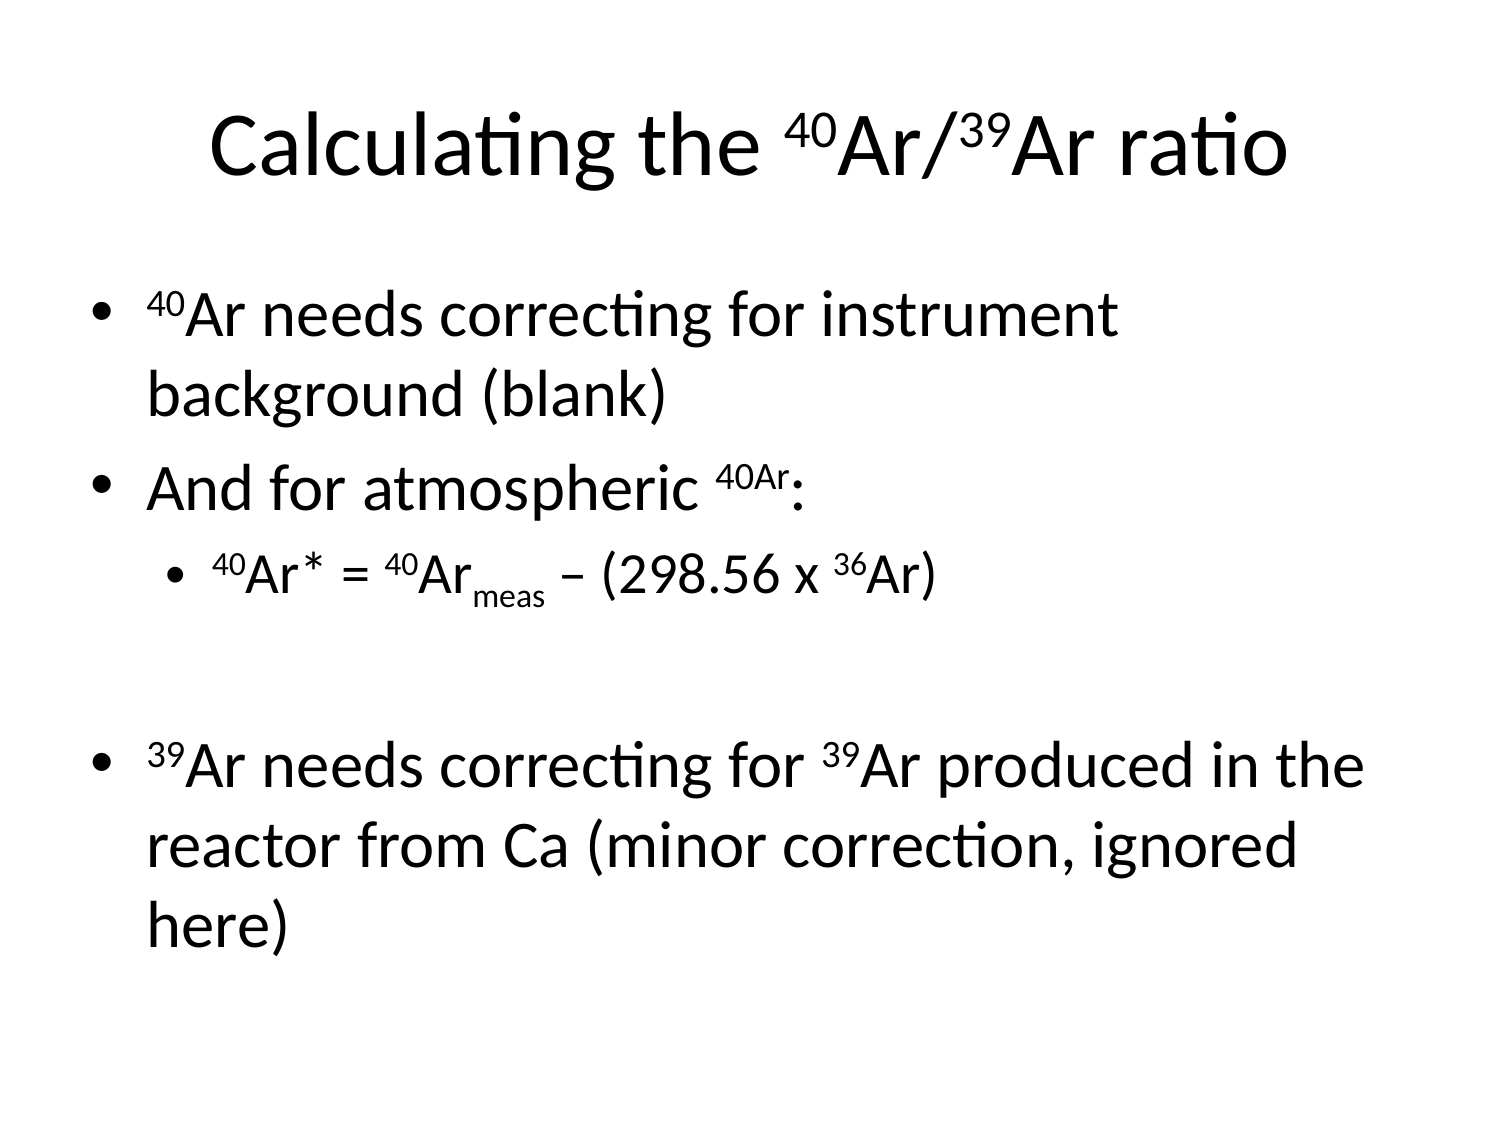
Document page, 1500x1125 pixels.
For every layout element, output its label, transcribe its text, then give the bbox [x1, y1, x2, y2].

list 40Ar needs correcting for instrument background (blank) And for atmospheric 40Ar: 40Ar* = 40Armeas – (298.56 x 36Ar) 39Ar needs correcting for 39Ar produced in the reactor from Ca (minor correction, ignored here) [75, 262, 1425, 1005]
title Calculating the 40Ar/39Ar ratio [75, 45, 1425, 233]
